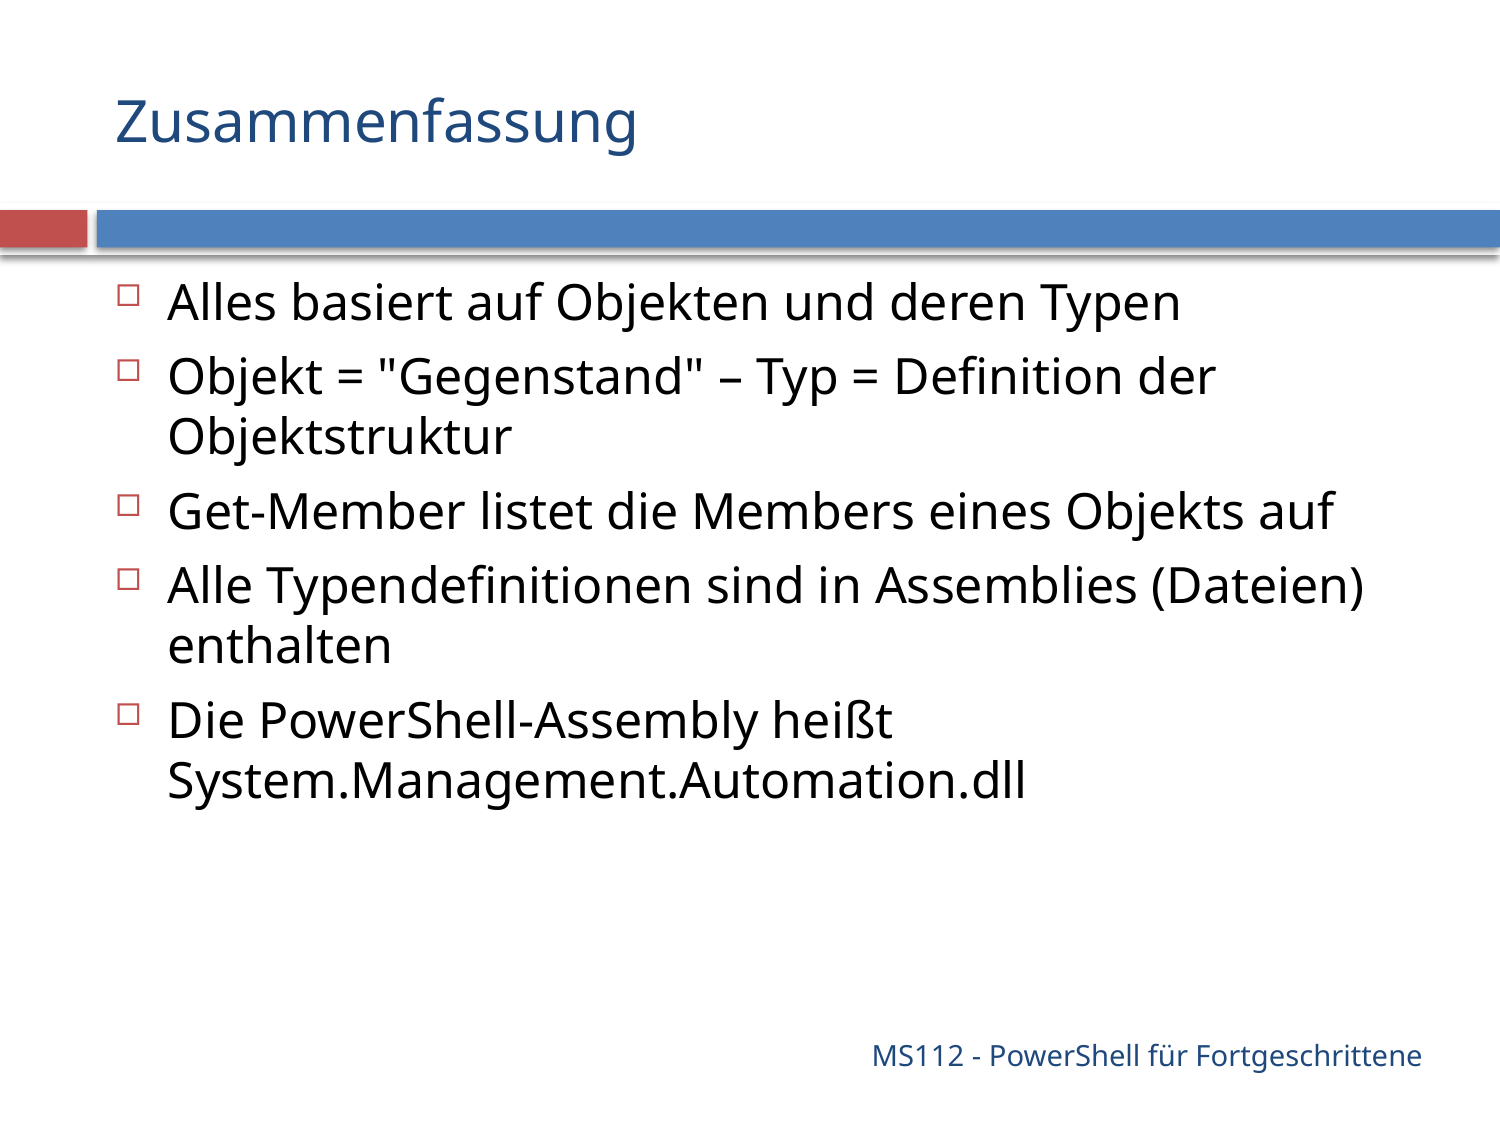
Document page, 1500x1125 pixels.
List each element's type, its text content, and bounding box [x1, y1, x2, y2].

list Alles basiert auf Objekten und deren Typen Objekt = "Gegenstand" – Typ = Definition der Objektstruktur Get-Member listet die Members eines Objekts auf Alle Typendefinitionen sind in Assemblies (Dateien) enthalten Die PowerShell-Assembly heißt System.Management.Automation.dll [100, 262, 1438, 1000]
title Zusammenfassung [100, 37, 1438, 200]
footer MS112 - PowerShell für Fortgeschrittene [99, 1024, 1438, 1085]
